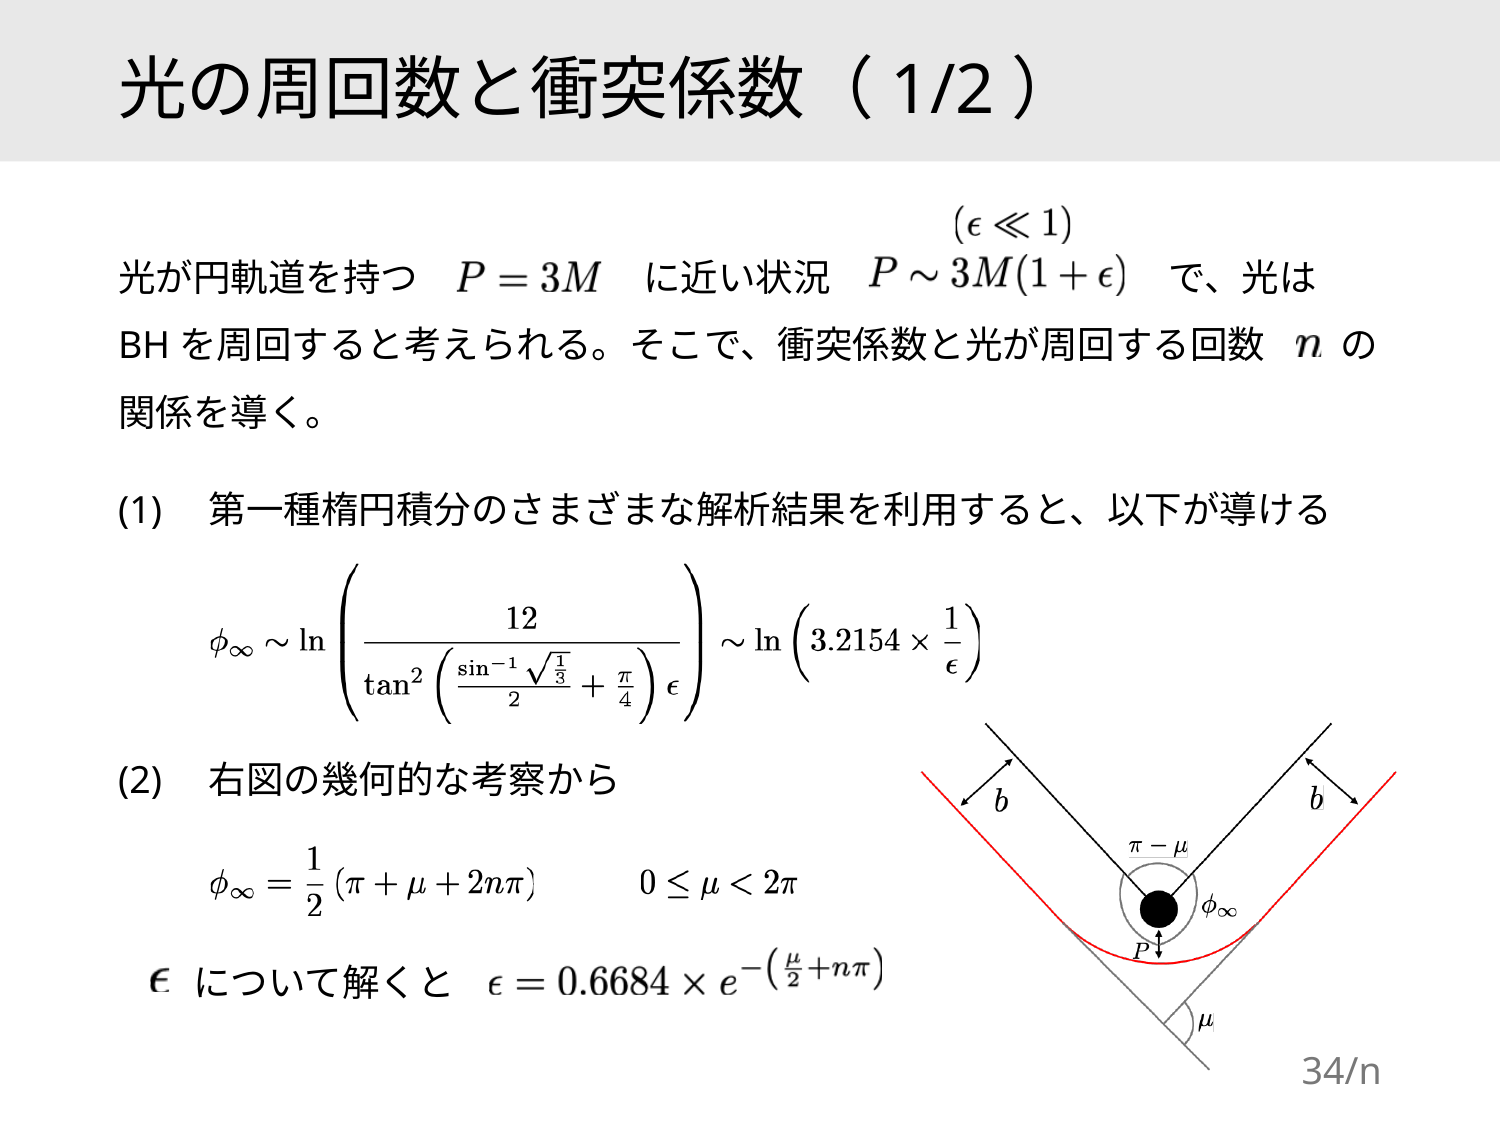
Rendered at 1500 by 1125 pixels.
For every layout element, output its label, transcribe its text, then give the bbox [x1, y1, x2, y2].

picture [488, 947, 883, 996]
title 光の周回数と衝突係数（1/2） [103, 11, 1397, 173]
picture [1295, 334, 1322, 357]
picture [456, 260, 602, 292]
list 光が円軌道を持つ に近い状況 で、光は BHを周回すると考えられる。そこで、衝突係数と光が周回する回数 の関係を導く。 (1) 第一種楕円積分のさまざまな解析結果を利用すると、以下が導ける (2) 右図の幾何的な考察から について解くと [103, 203, 1397, 1065]
picture [640, 868, 798, 900]
picture [210, 563, 1398, 1071]
picture [868, 253, 1125, 296]
picture [150, 966, 170, 993]
slide_number 34/n [1059, 1071, 1397, 1103]
picture [954, 204, 1071, 245]
text_box [0, 0, 1500, 163]
picture [210, 846, 534, 916]
